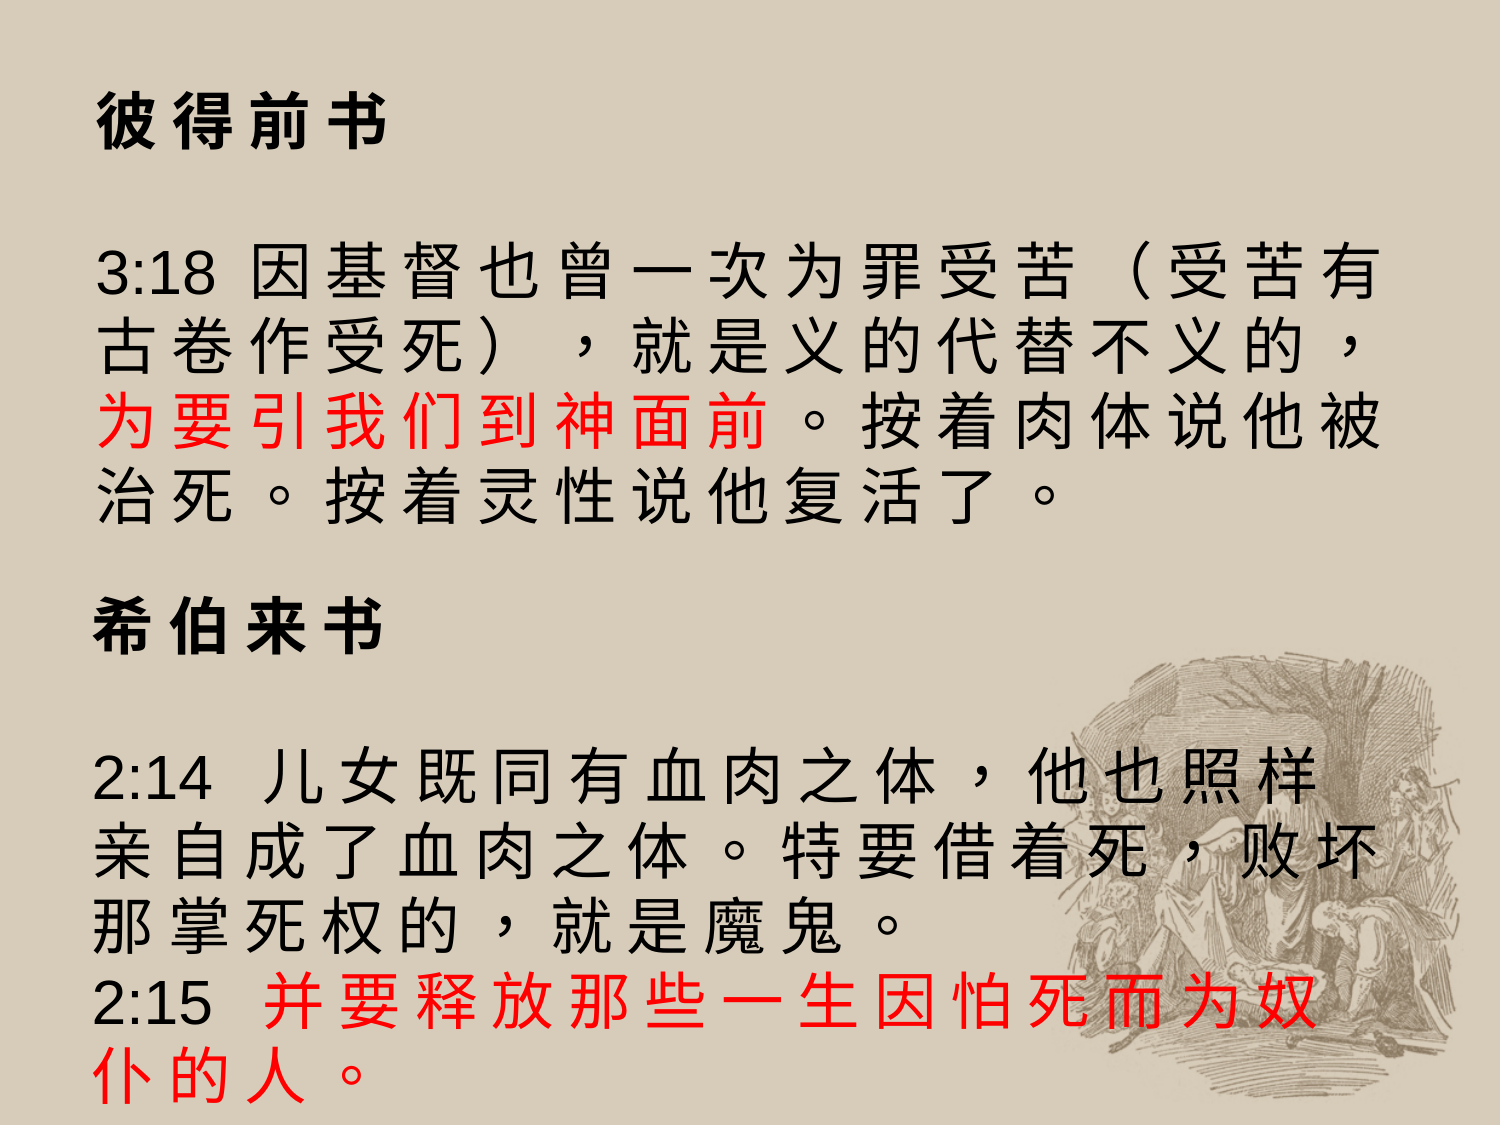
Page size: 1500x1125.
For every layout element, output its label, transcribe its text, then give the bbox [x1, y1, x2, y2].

text_box 彼 得 前 书 3:18 因 基 督 也 曾 一 次 为 罪 受 苦 （ 受 苦 有 古 卷 作 受 死 ） ， 就 是 义 的 代 替 不 义 的 ， 为 要 引 我 们 到 神 面 前 。 按 着 肉 体 说 他 被 治 死 。 按 着 灵 性 说 他 复 活 了 。 [80, 74, 1415, 615]
text_box 希 伯 来 书 2:14 儿 女 既 同 有 血 肉 之 体 ， 他 也 照 样 亲 自 成 了 血 肉 之 体 。 特 要 借 着 死 ， 败 坏 那 掌 死 权 的 ， 就 是 魔 鬼 。 2:15 并 要 释 放 那 些 一 生 因 怕 死 而 为 奴 仆 的 人 。 [76, 579, 1411, 1120]
picture [0, 0, 1500, 1125]
